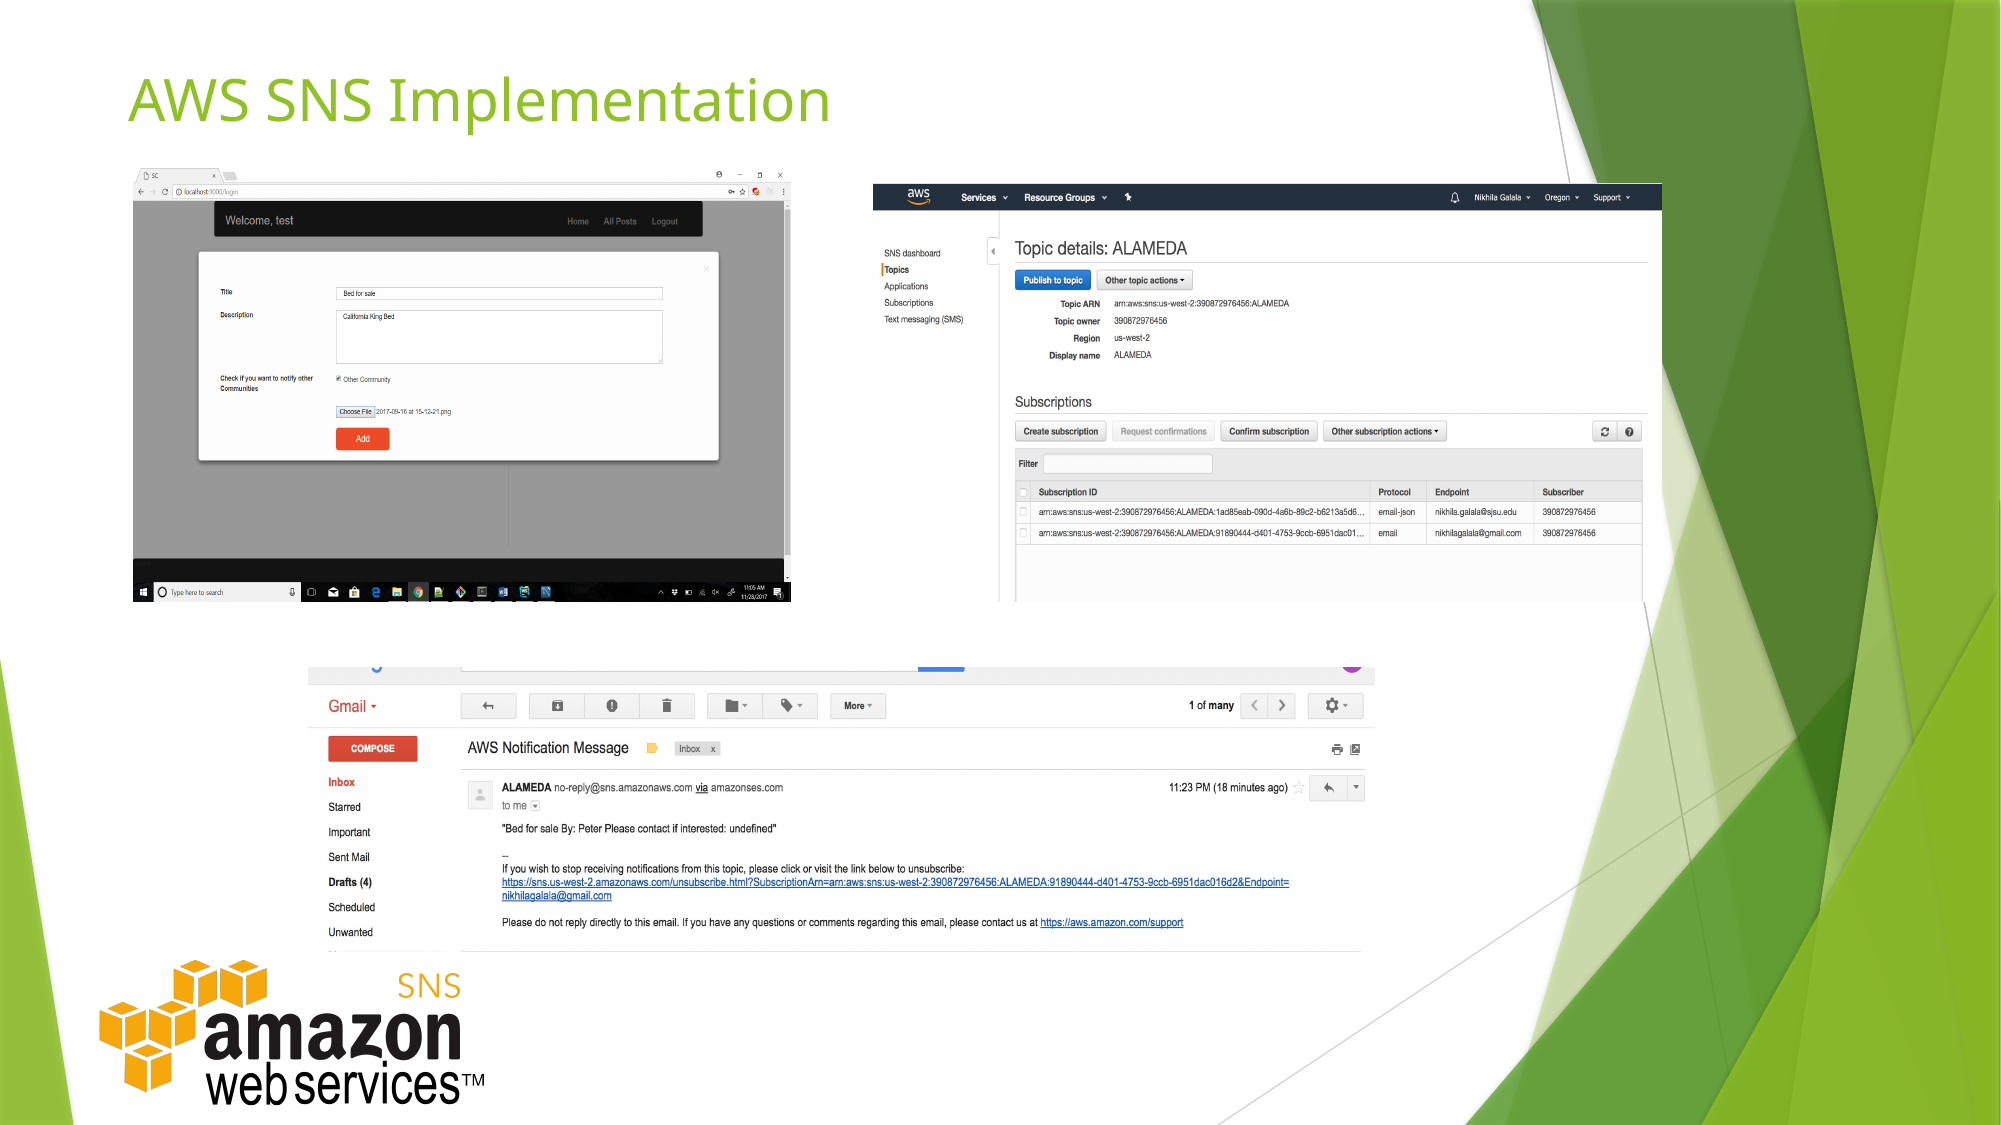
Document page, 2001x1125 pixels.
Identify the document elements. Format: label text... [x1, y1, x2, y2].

picture [93, 953, 489, 1112]
title AWS SNS Implementation [113, 55, 1468, 141]
picture [132, 167, 791, 603]
picture [872, 183, 1663, 603]
picture [308, 666, 1376, 952]
